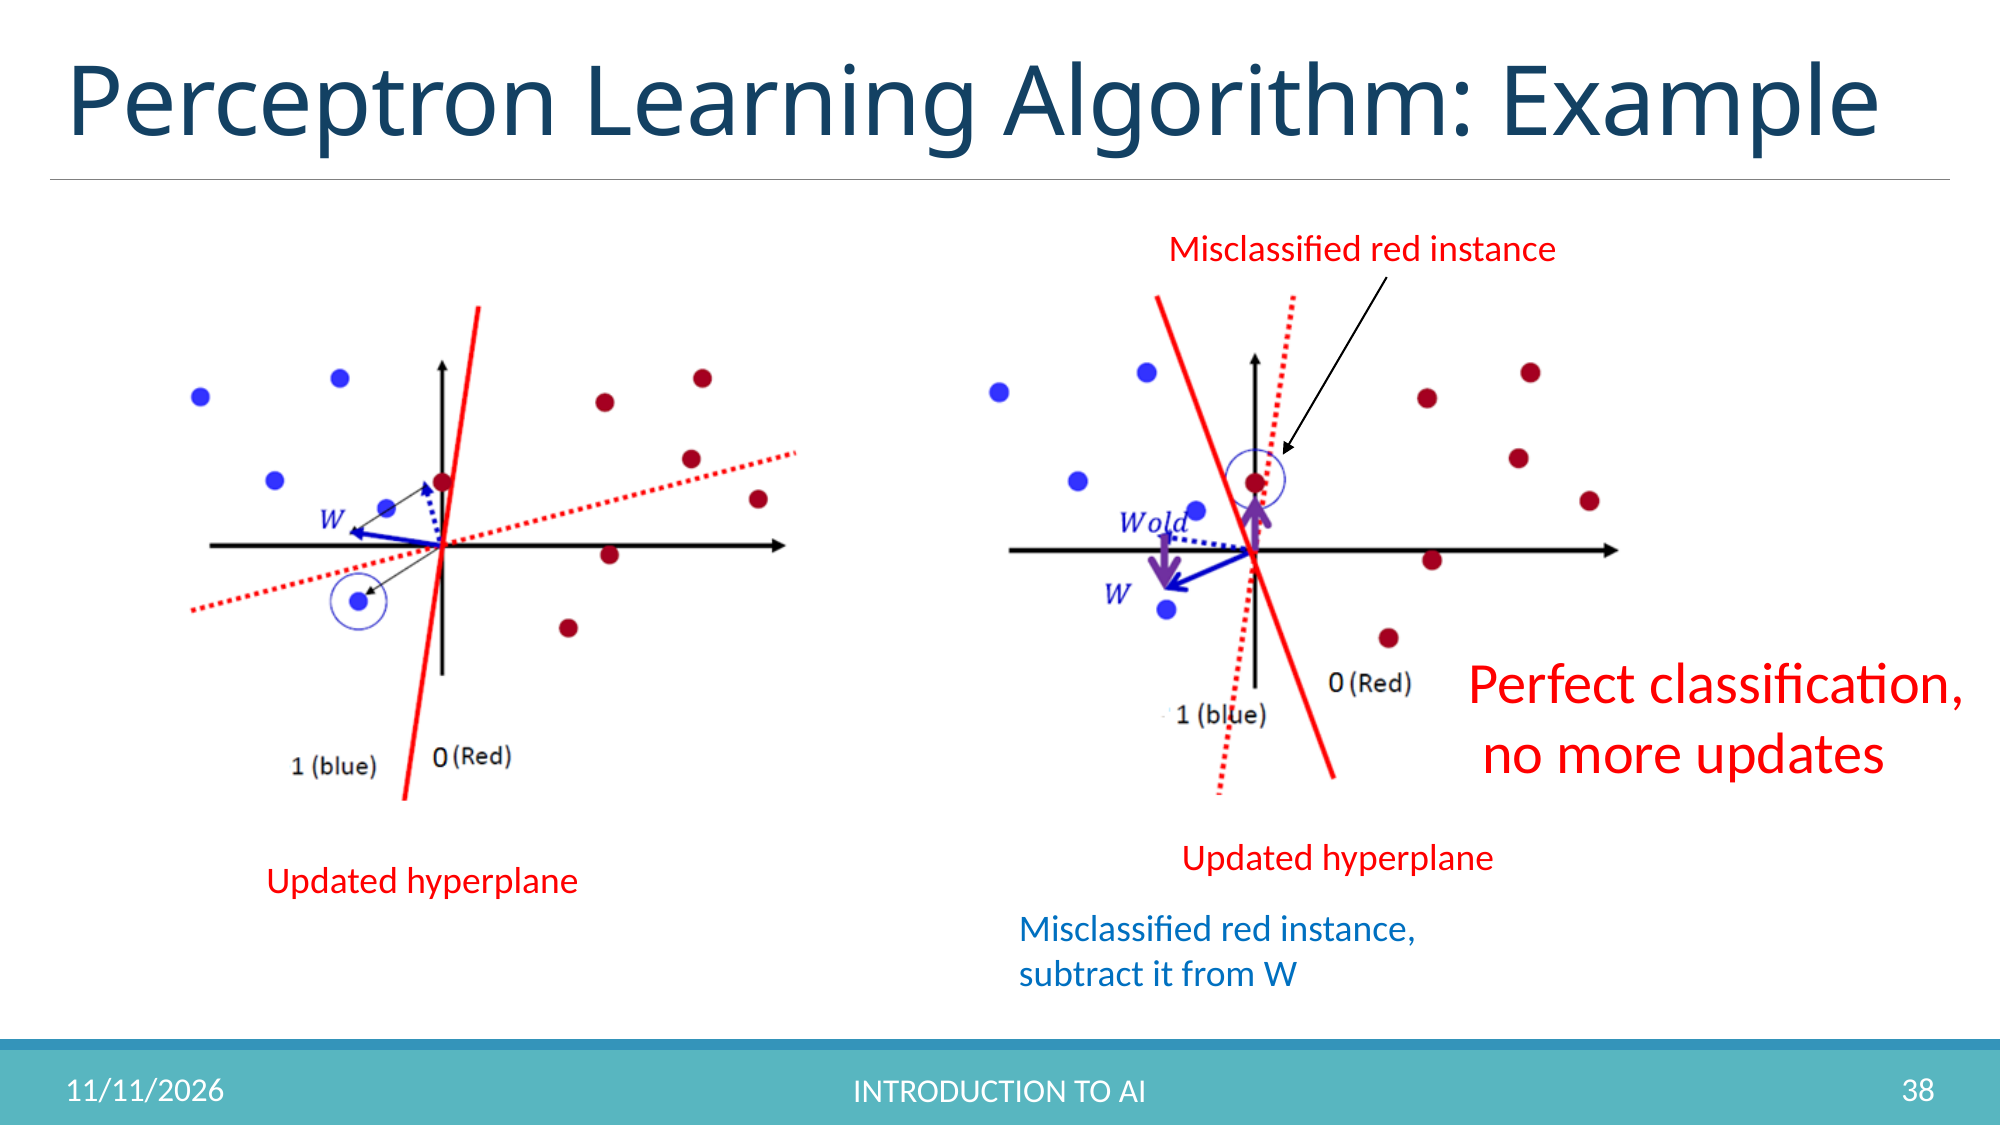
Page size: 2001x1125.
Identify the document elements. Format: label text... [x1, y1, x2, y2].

slide_number 38 [1734, 1057, 1950, 1118]
text_box Updated hyperplane [1167, 825, 1510, 885]
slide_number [50, 1057, 456, 1118]
title Perceptron Learning Algorithm: Example [50, 47, 1950, 163]
text_box Misclassified red instance [1153, 216, 1573, 274]
text_box Perfect classification, no more updates [1668, 637, 1981, 793]
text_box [1282, 276, 1388, 456]
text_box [116, 299, 842, 837]
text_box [959, 277, 1660, 813]
text_box Updated hyperplane [251, 848, 594, 909]
text_box Misclassified red instance, subtract it from W [1004, 896, 1441, 1002]
footer Introduction to AI [604, 1059, 1396, 1120]
